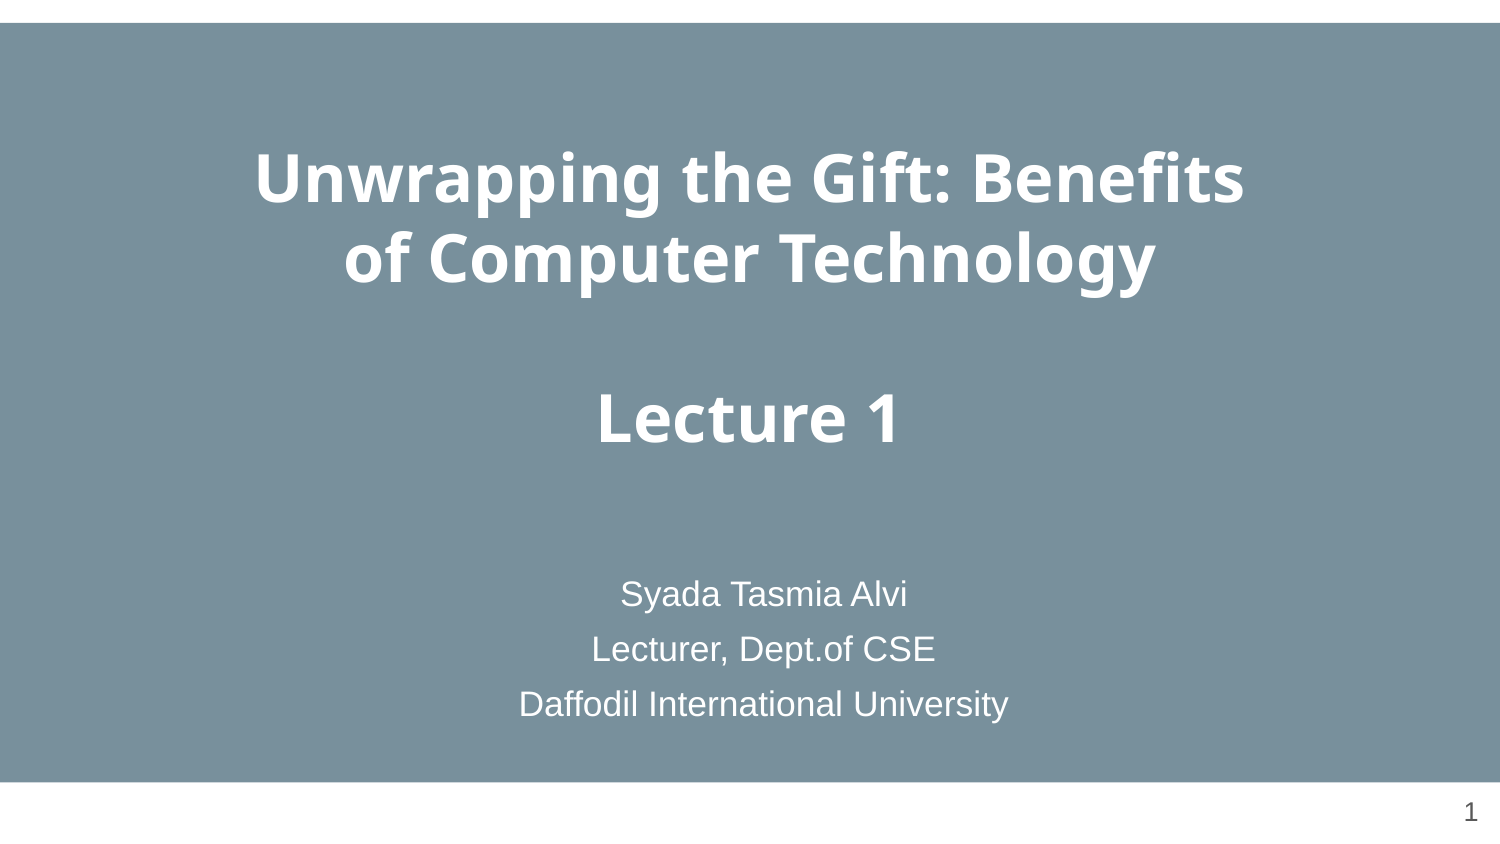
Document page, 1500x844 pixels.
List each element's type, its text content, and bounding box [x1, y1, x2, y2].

text_box Syada Tasmia Alvi Lecturer, Dept.of CSE Daffodil International University [424, 516, 1104, 770]
slide_number ‹#› [1403, 779, 1494, 844]
text_box Unwrapping the Gift: Benefits of Computer Technology Lecture 1 [112, 250, 1388, 422]
text_box [0, 22, 1500, 783]
